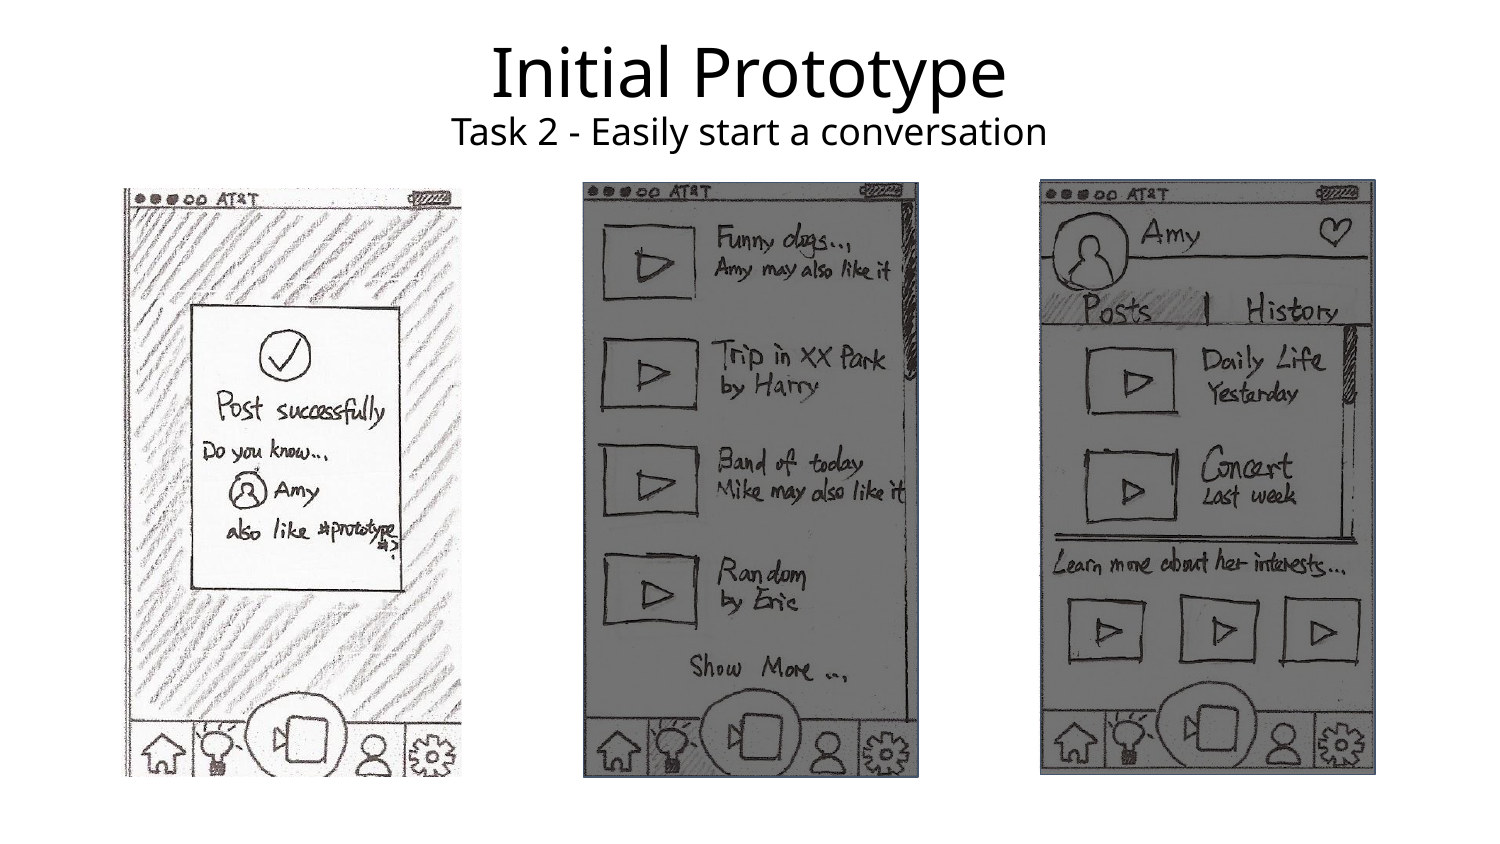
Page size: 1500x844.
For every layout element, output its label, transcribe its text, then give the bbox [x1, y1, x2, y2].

picture [1038, 182, 1374, 772]
picture [582, 182, 918, 777]
picture [121, 188, 462, 777]
title Initial Prototype Task 2 - Easily start a conversation [51, 23, 1449, 118]
text_box [1040, 180, 1375, 775]
